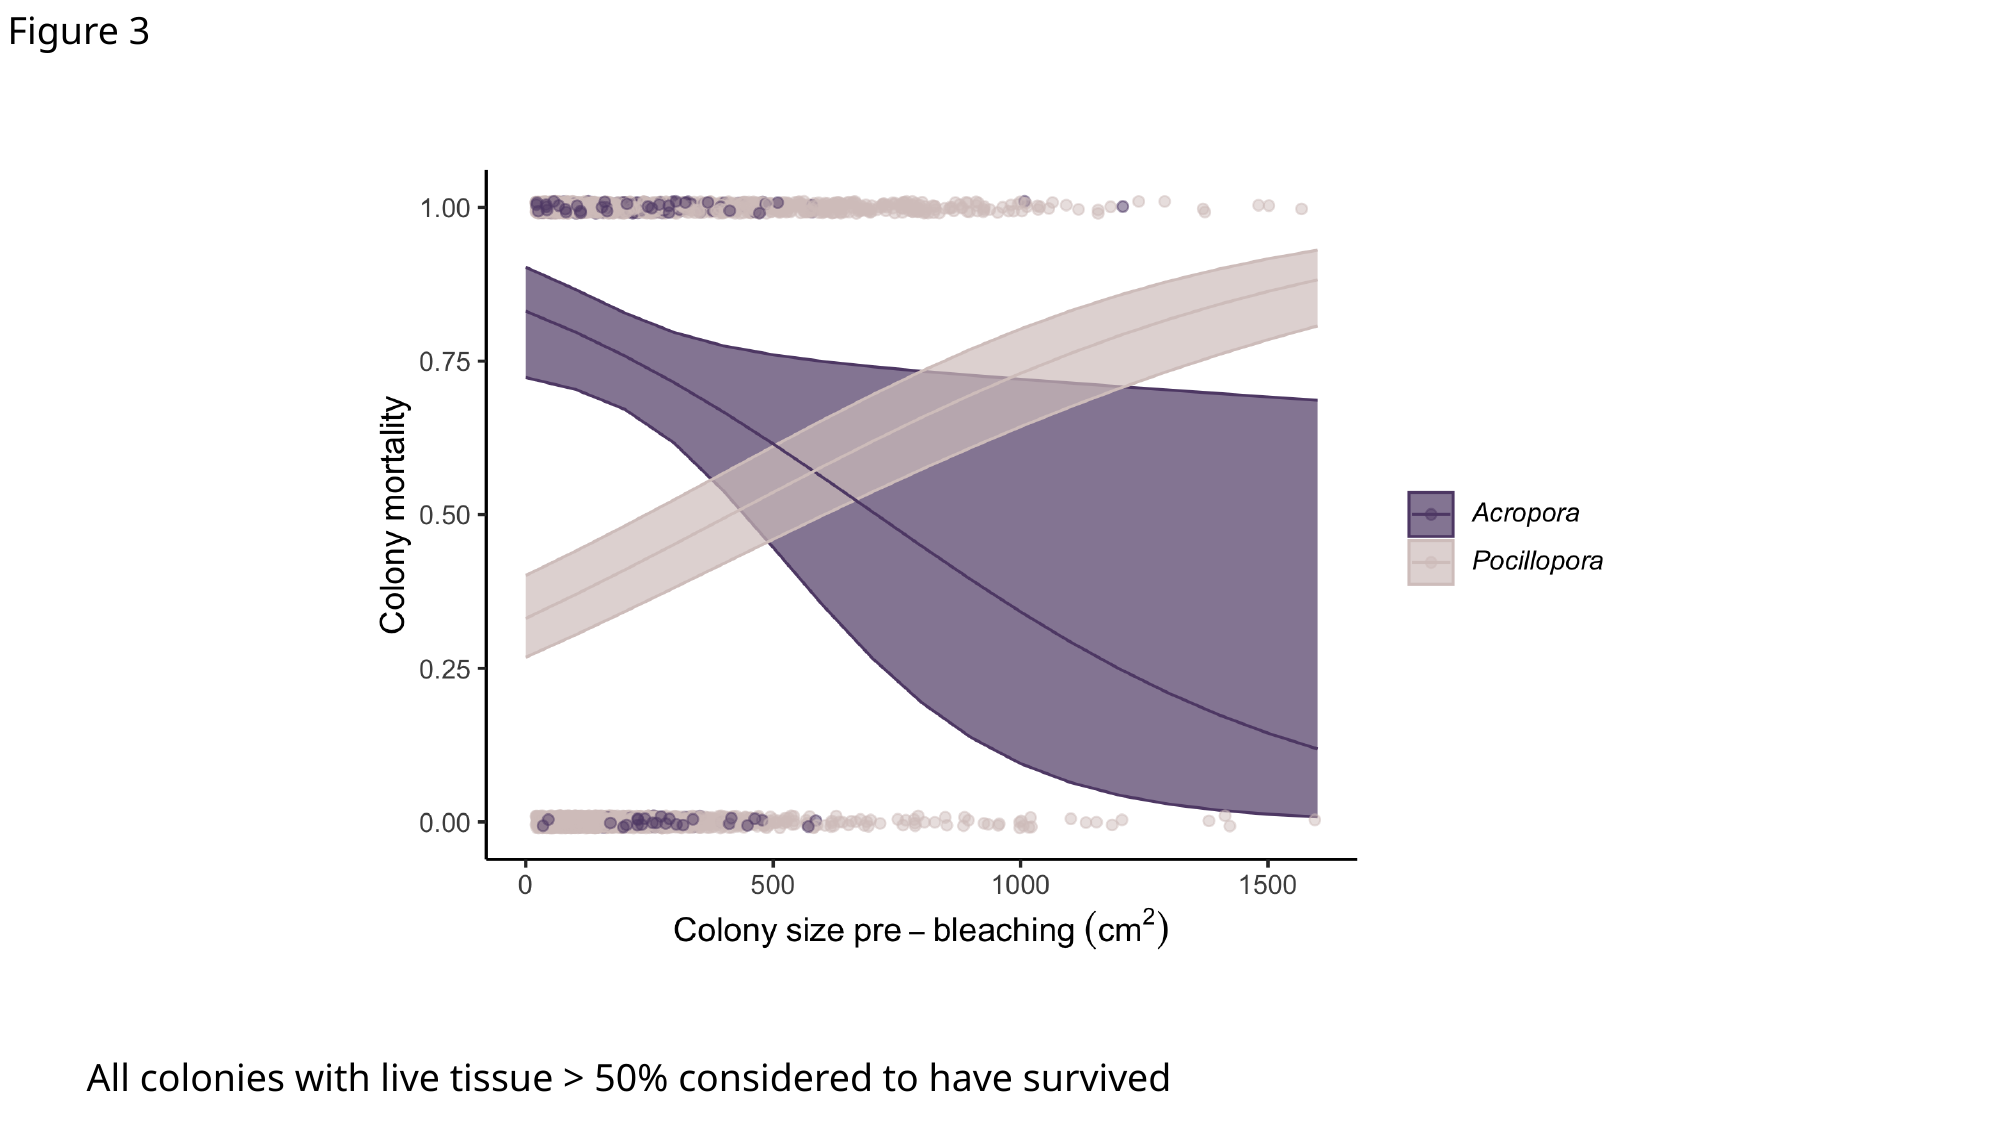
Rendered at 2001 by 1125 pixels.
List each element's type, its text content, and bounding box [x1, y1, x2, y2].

picture [363, 152, 1637, 973]
text_box All colonies with live tissue > 50% considered to have survived [71, 1047, 1188, 1107]
text_box Figure 3 [0, 0, 166, 60]
